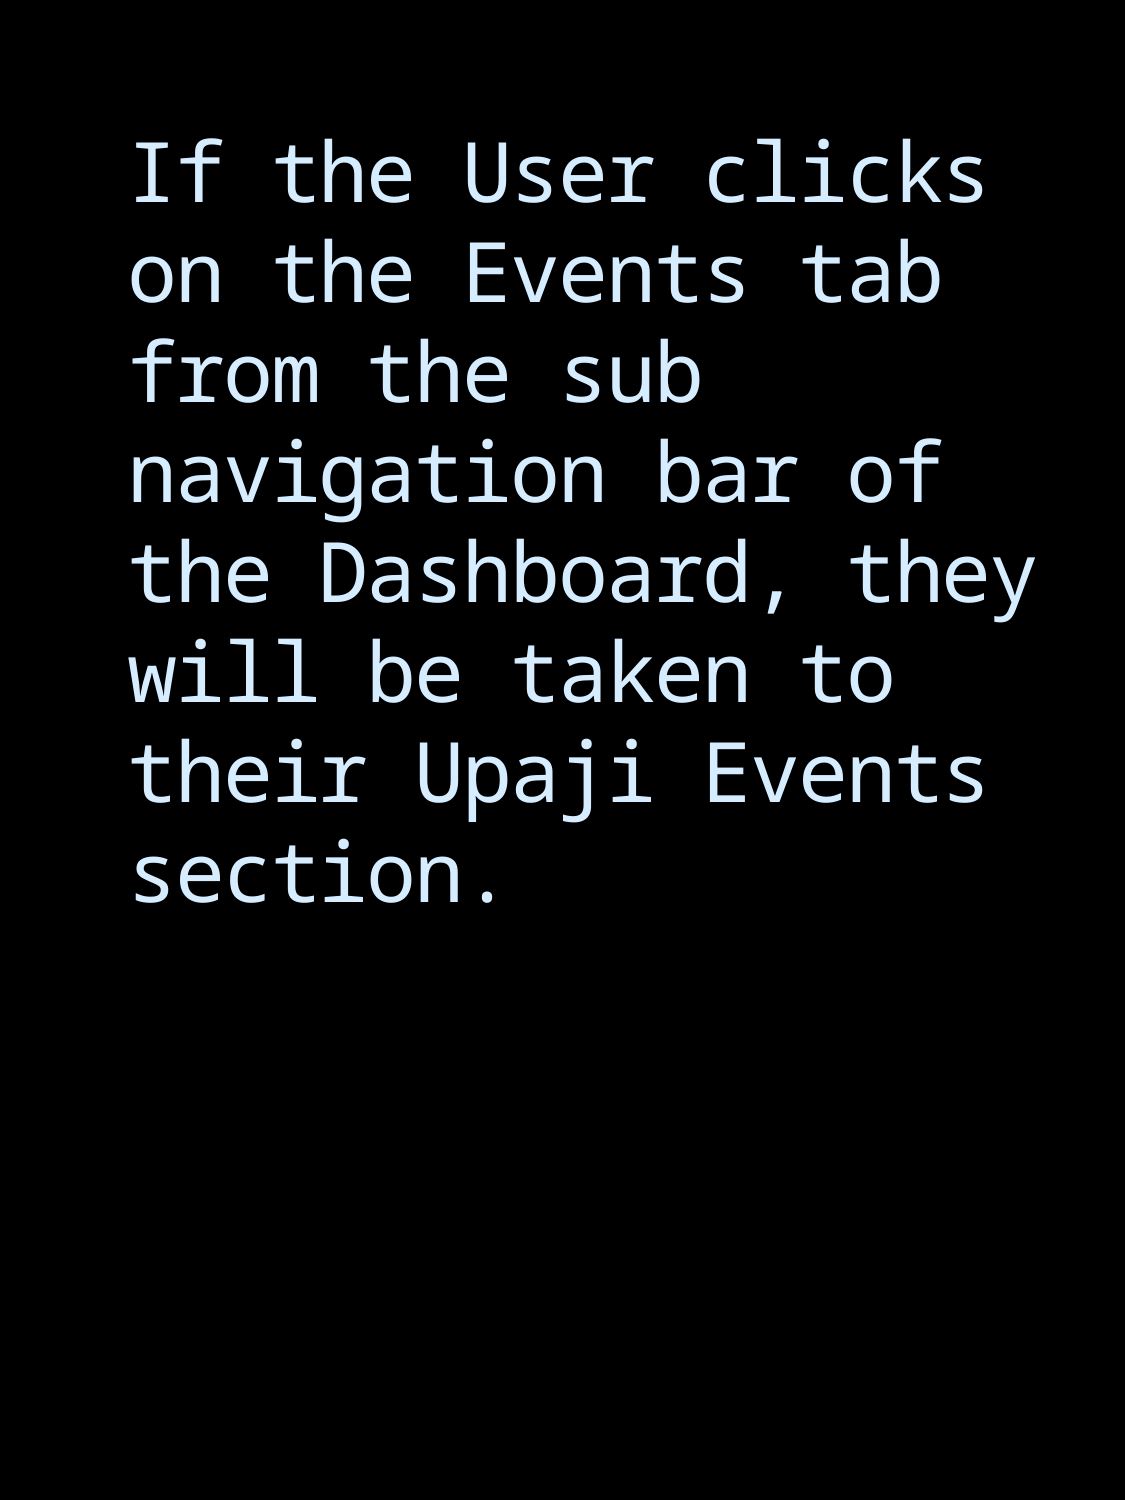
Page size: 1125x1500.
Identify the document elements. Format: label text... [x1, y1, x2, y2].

title If the User clicks on the Events tab from the sub navigation bar of the Dashboard, they will be taken to their Upaji Events section. [112, 112, 1069, 1000]
